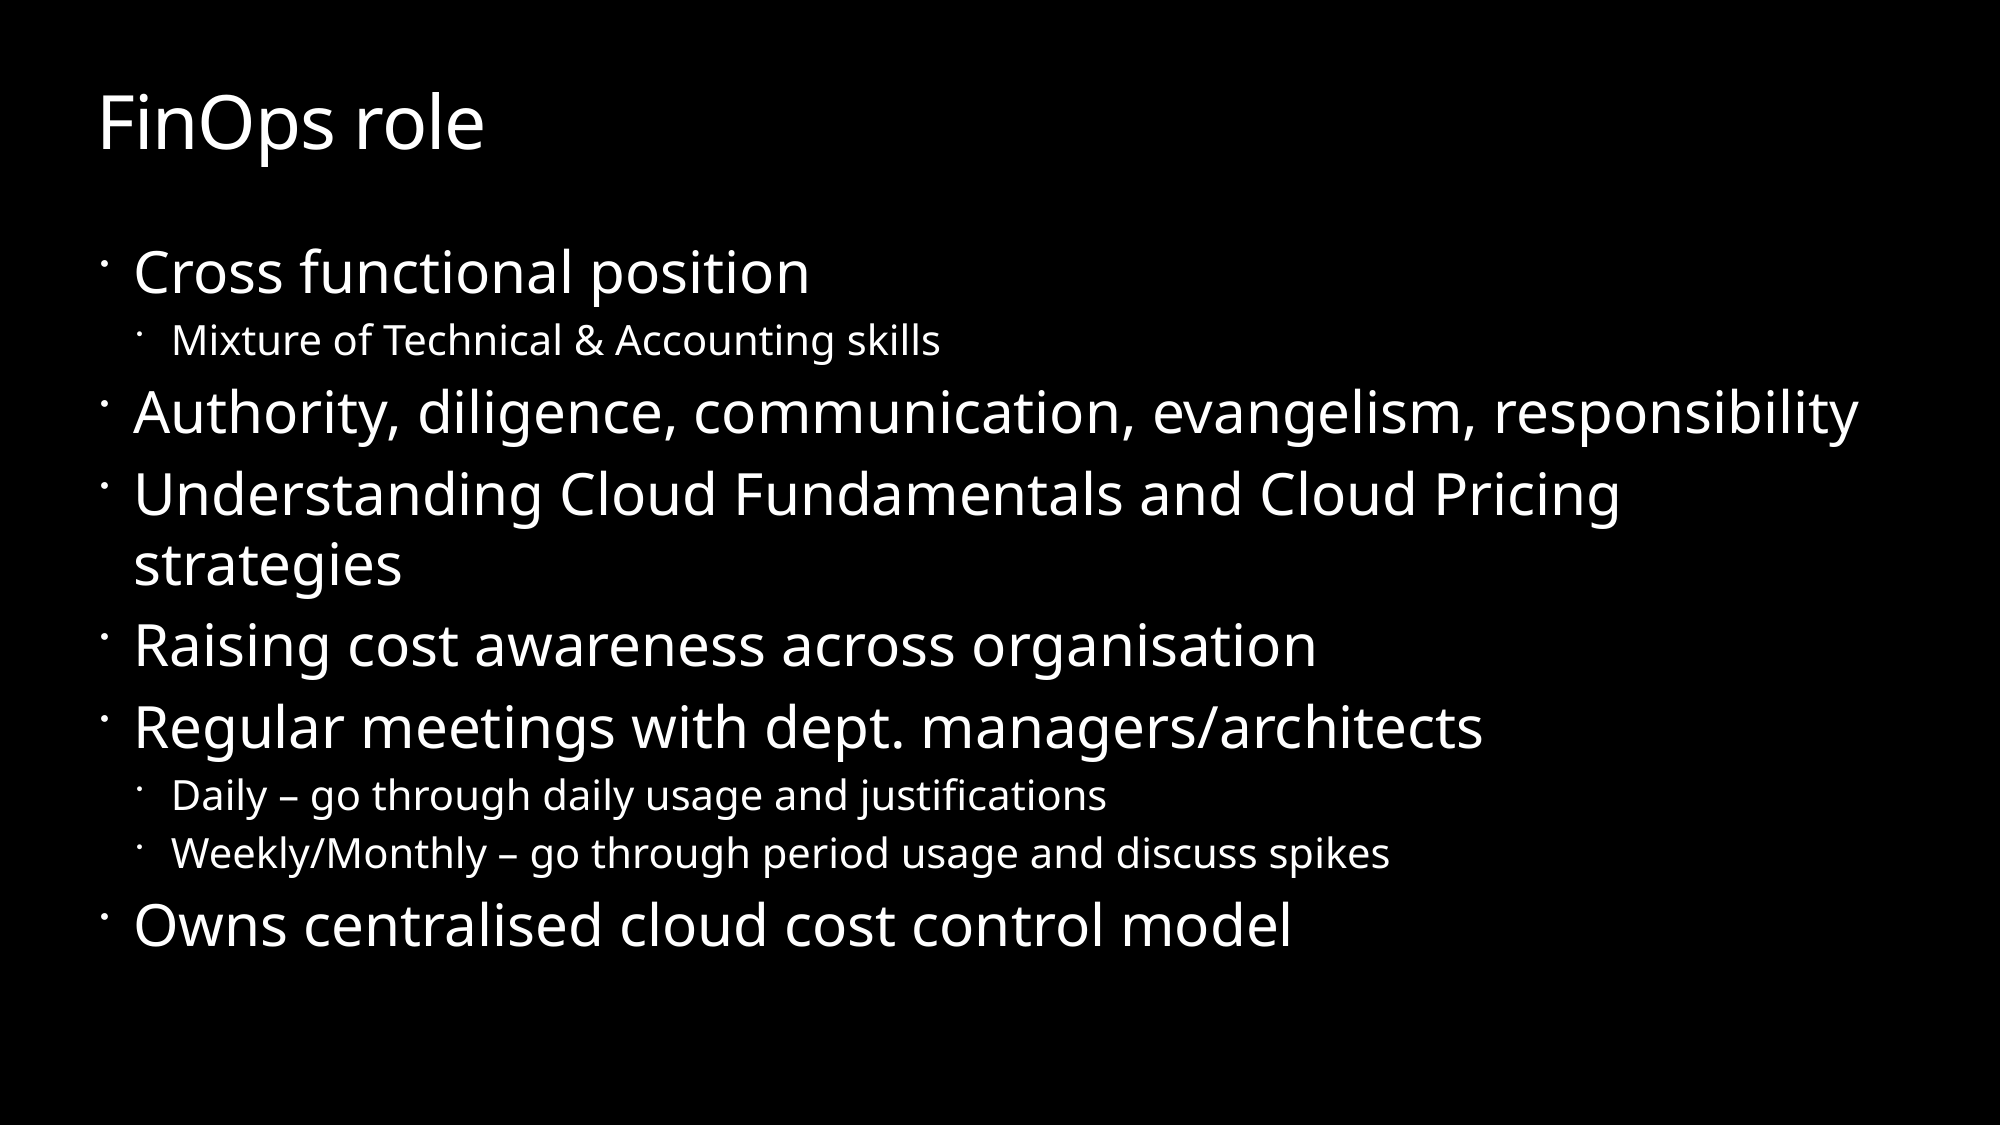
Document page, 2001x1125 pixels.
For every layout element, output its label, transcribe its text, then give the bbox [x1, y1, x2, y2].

list Cross functional position Mixture of Technical & Accounting skills Authority, diligence, communication, evangelism, responsibility Understanding Cloud Fundamentals and Cloud Pricing strategies Raising cost awareness across organisation Regular meetings with dept. managers/architects Daily – go through daily usage and justifications Weekly/Monthly – go through period usage and discuss spikes Owns centralised cloud cost control model [95, 235, 1904, 1061]
title FinOps role [96, 75, 1904, 166]
